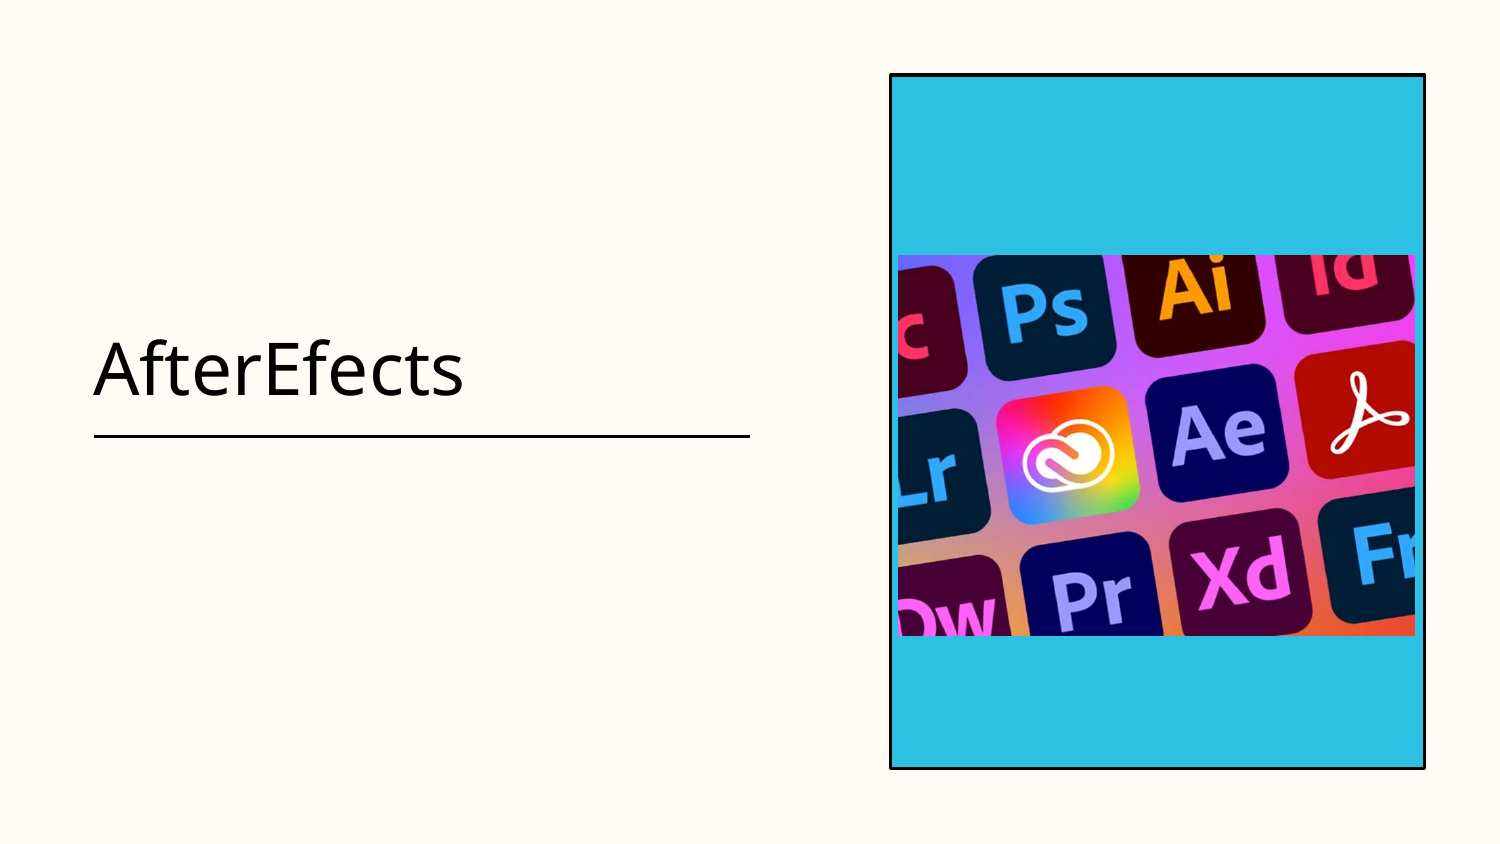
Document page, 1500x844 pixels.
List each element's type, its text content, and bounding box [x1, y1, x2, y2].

text_box [890, 74, 1425, 769]
title AfterEfects [78, 288, 763, 426]
picture [898, 255, 1415, 637]
